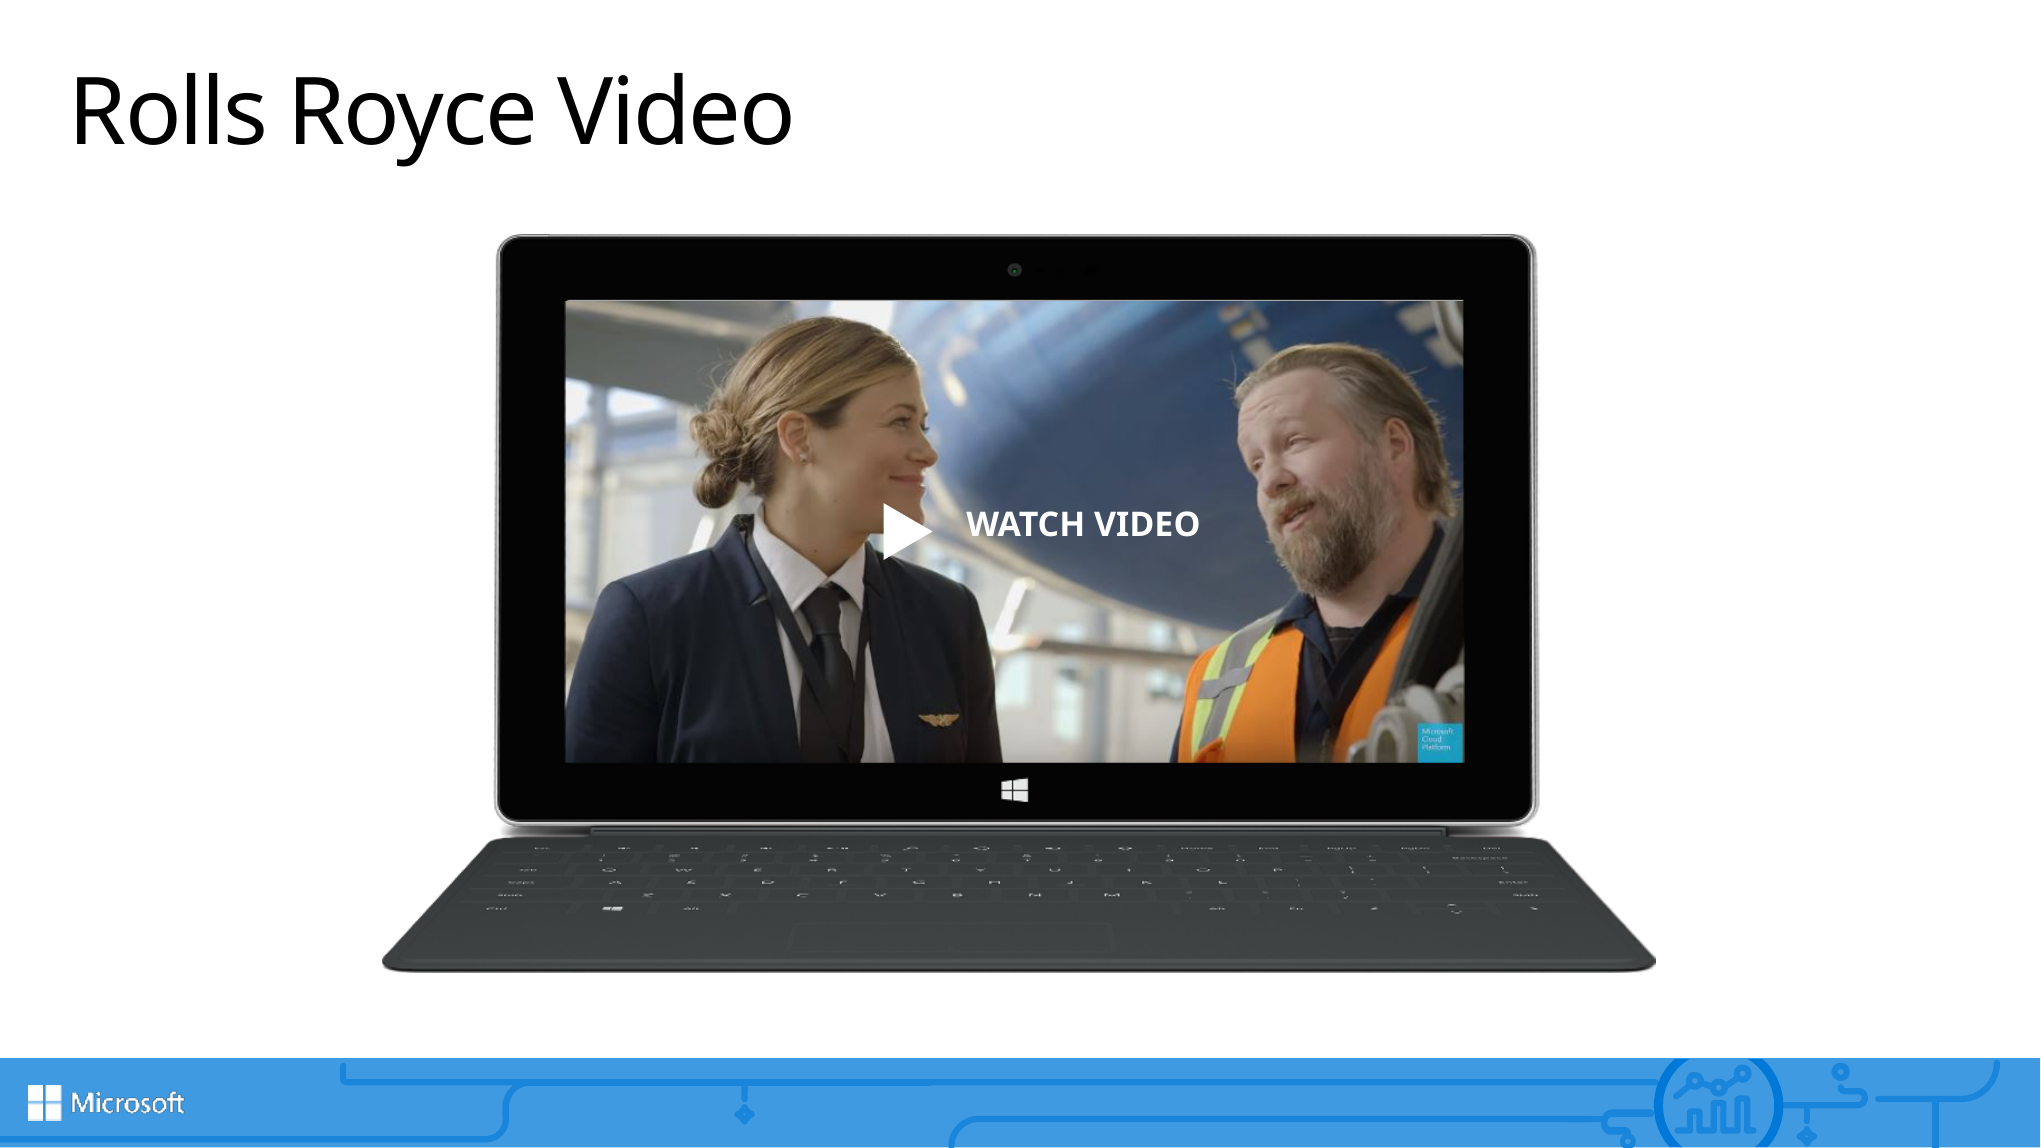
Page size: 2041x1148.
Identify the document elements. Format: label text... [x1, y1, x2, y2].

title Rolls Royce Video [45, 48, 1996, 199]
picture [381, 234, 1656, 973]
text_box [883, 488, 1259, 576]
